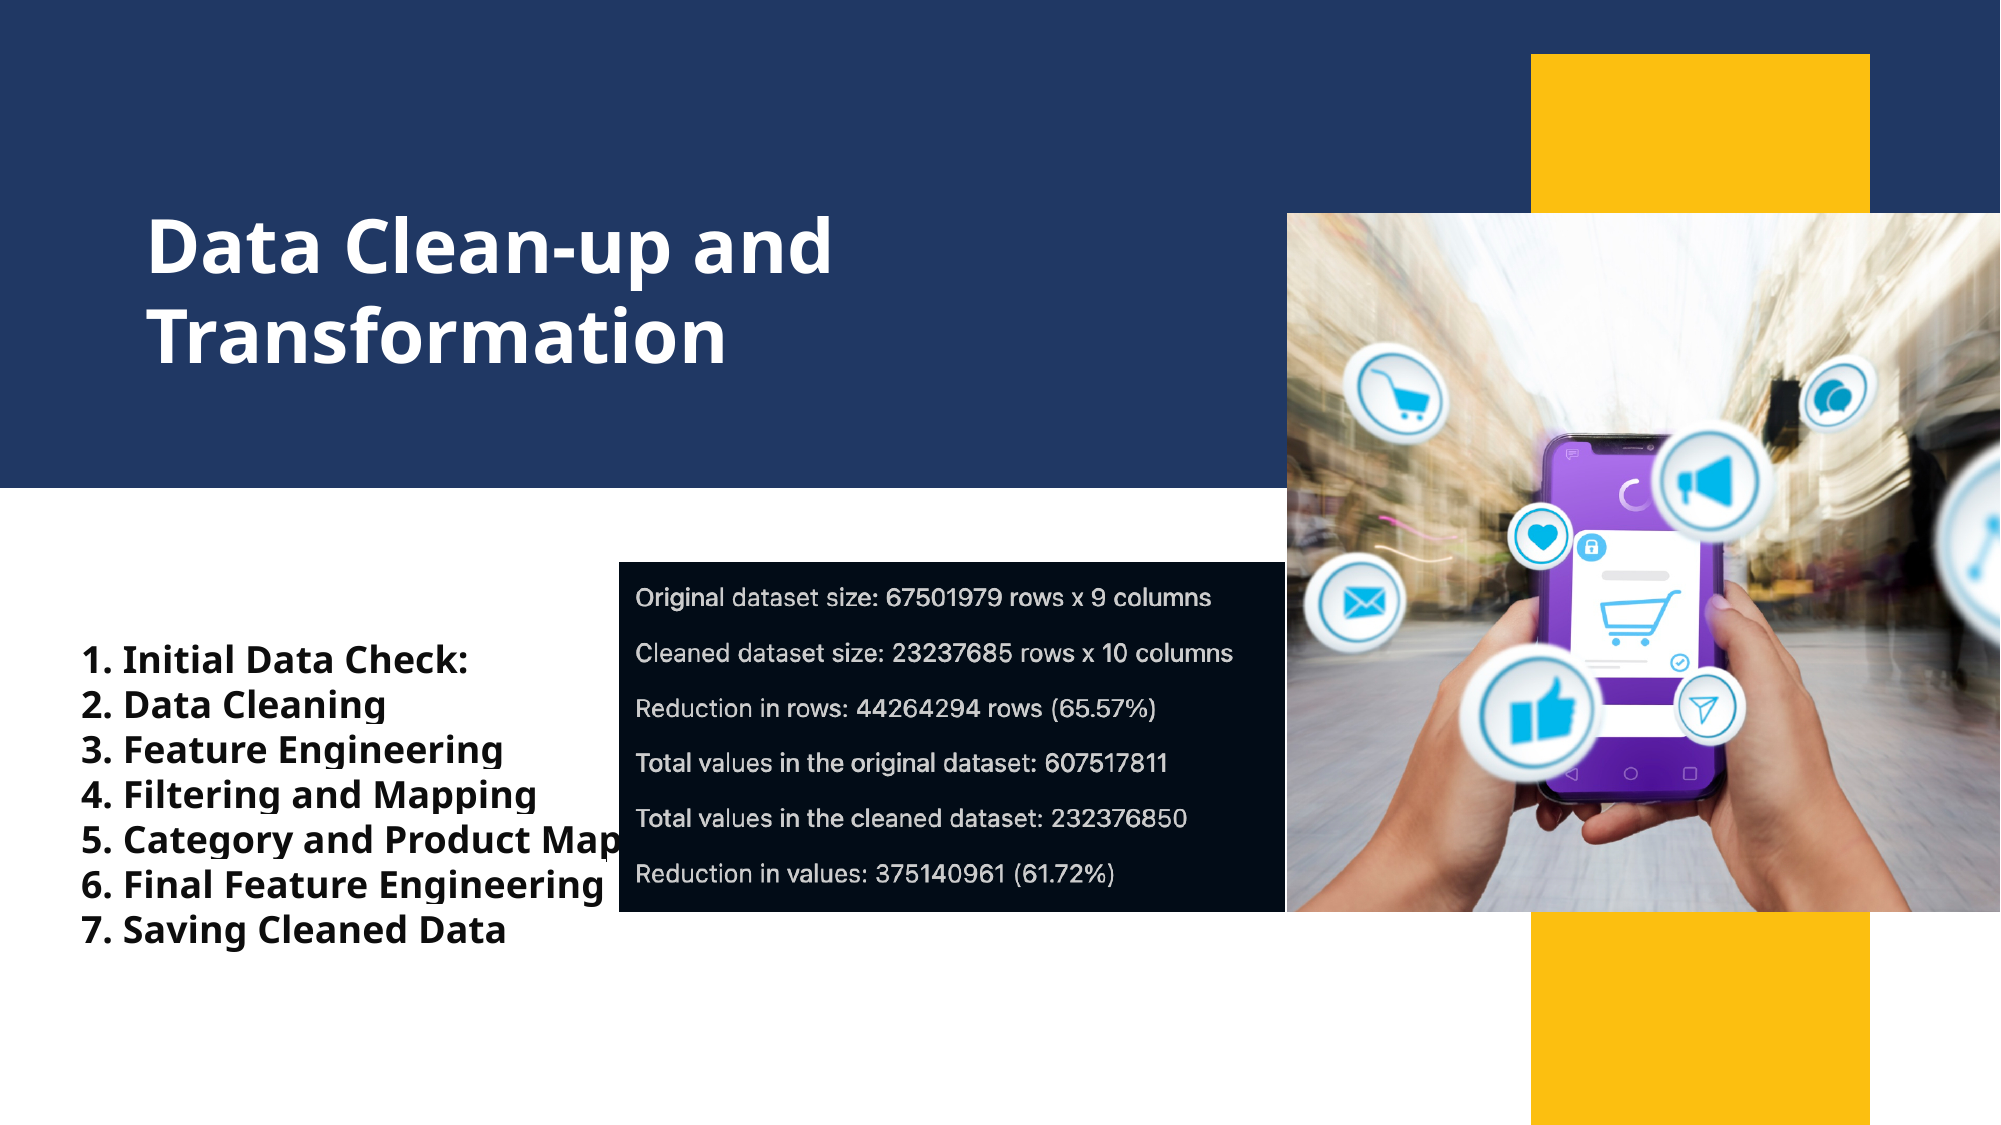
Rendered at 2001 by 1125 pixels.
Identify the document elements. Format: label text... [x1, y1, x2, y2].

text_box [0, 0, 2000, 489]
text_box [1530, 54, 1870, 213]
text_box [1530, 912, 1870, 1125]
text_box 1. Initial Data Check: 2. Data Cleaning 3. Feature Engineering 4. Filtering and Mapping 5. Category and Product Mapping 6. Final Feature Engineering 7. Saving Cleaned Data [66, 629, 1312, 1004]
picture [619, 562, 1285, 912]
picture [1287, 213, 2000, 912]
text_box Data Clean-up and Transformation [130, 191, 1131, 386]
